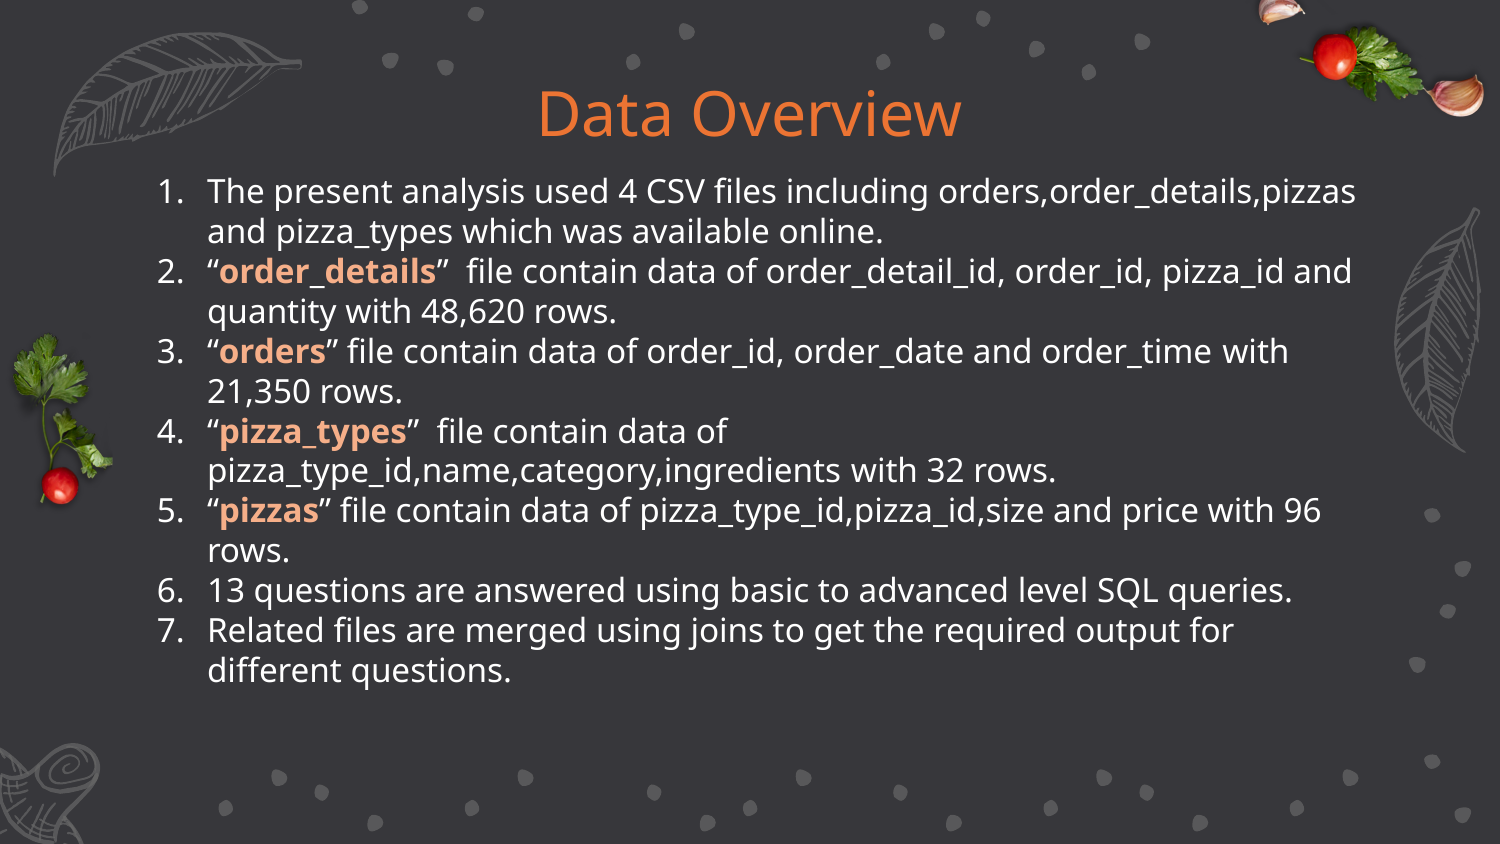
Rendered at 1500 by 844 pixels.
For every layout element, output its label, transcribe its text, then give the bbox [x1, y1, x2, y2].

title Data Overview [116, 86, 1383, 136]
picture [1245, 0, 1490, 121]
list The present analysis used 4 CSV files including orders,order_details,pizzas and pizza_types which was available online. “order_details” file contain data of order_detail_id, order_id, pizza_id and quantity with 48,620 rows. “orders” file contain data of order_id, order_date and order_time with 21,350 rows. “pizza_types” file contain data of pizza_type_id,name,category,ingredients with 32 rows. “pizzas” file contain data of pizza_type_id,pizza_id,size and price with 96 rows. 13 questions are answered using basic to advanced level SQL queries. Related files are merged using joins to get the required output for different questions. [116, 155, 1383, 733]
picture [5, 330, 113, 515]
